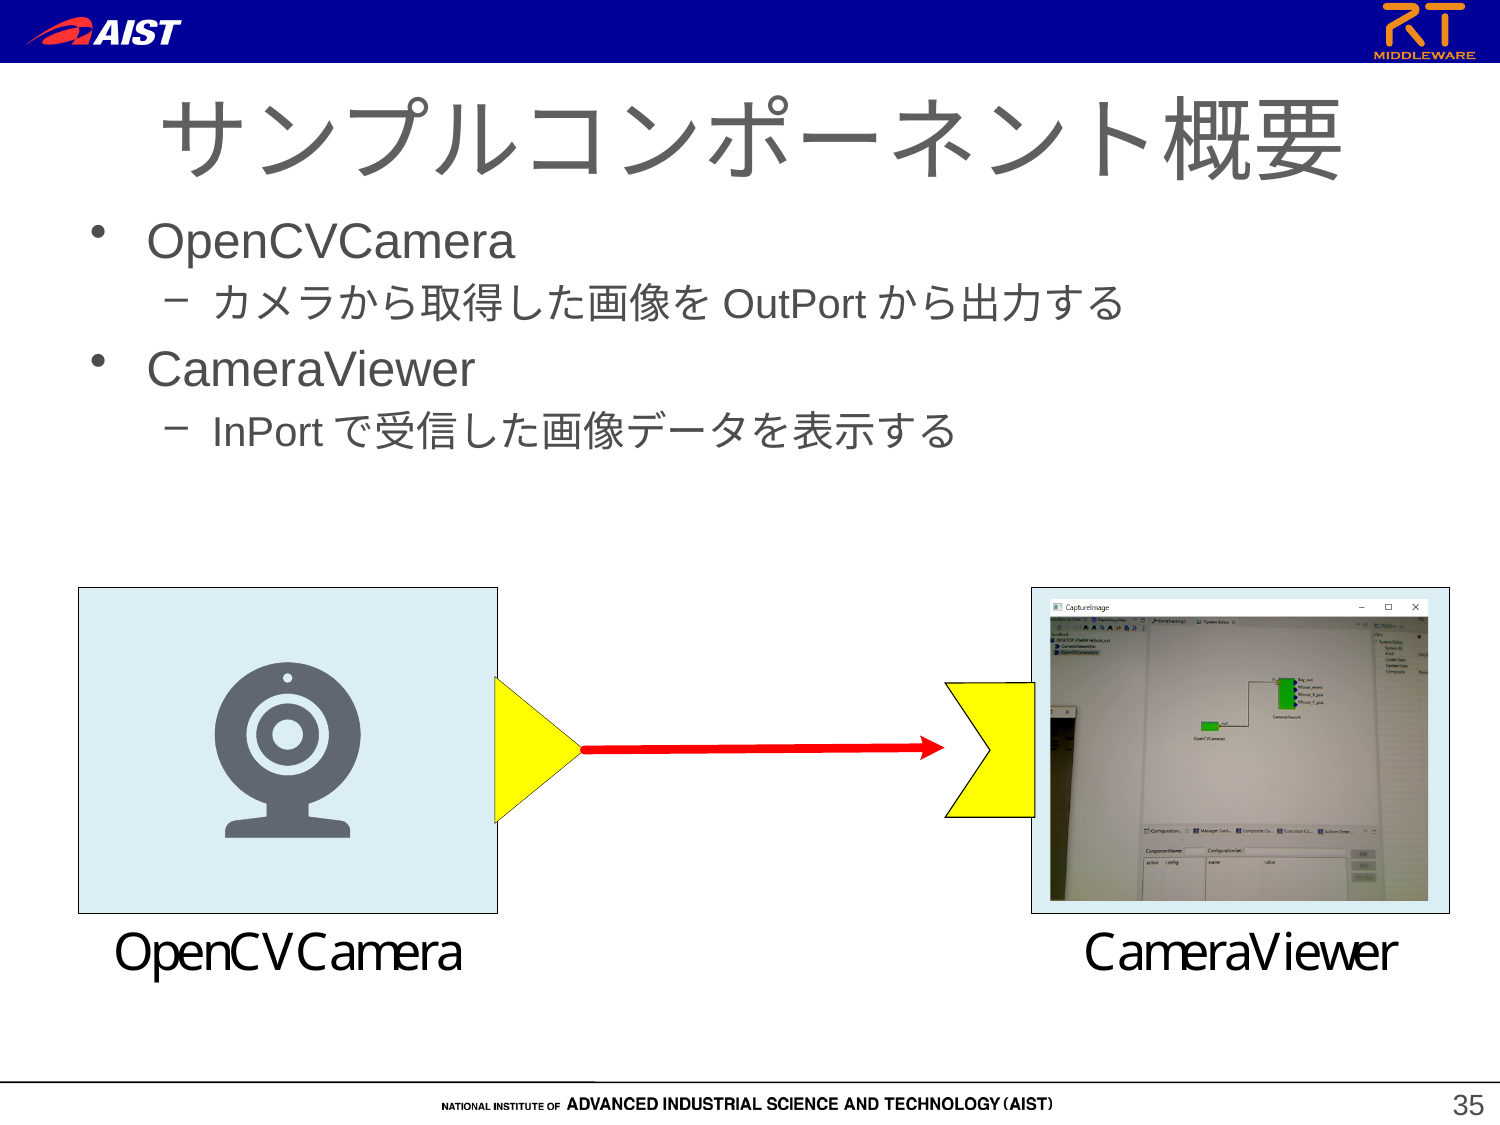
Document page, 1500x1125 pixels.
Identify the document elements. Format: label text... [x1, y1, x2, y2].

picture [442, 1097, 1052, 1110]
picture [75, 584, 1451, 1005]
picture [0, 0, 1500, 63]
slide_number 35 [1149, 1078, 1500, 1125]
list OpenCVCamera カメラから取得した画像をOutPortから出力する CameraViewer InPortで受信した画像データを表示する [74, 200, 1393, 583]
text_box サンプルコンポーネント概要 [29, 66, 1474, 208]
